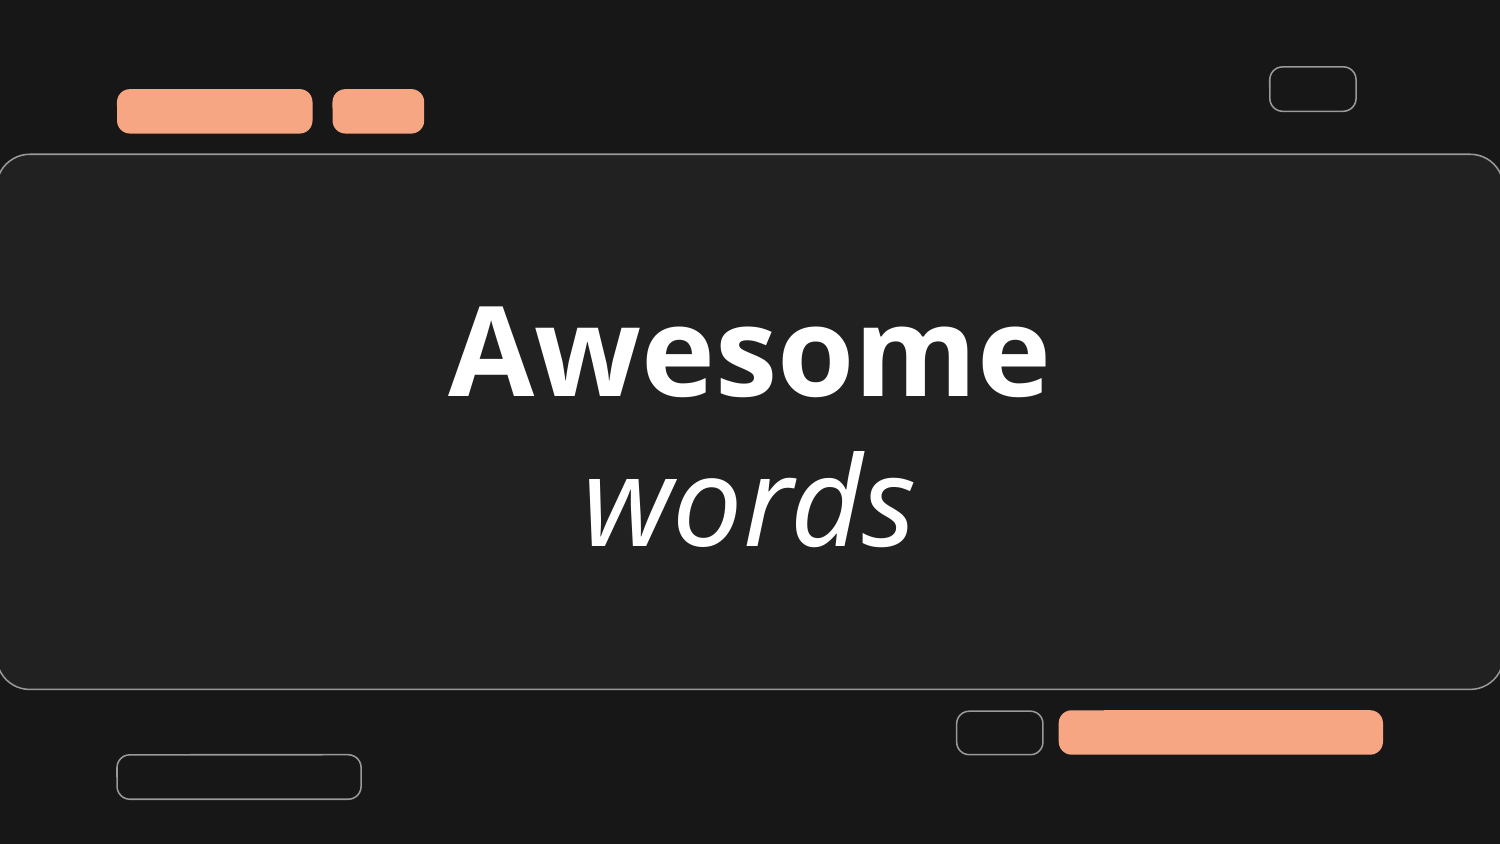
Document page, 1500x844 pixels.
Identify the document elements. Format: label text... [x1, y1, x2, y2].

title Awesome words [323, 256, 1177, 588]
text_box [0, 154, 1500, 690]
